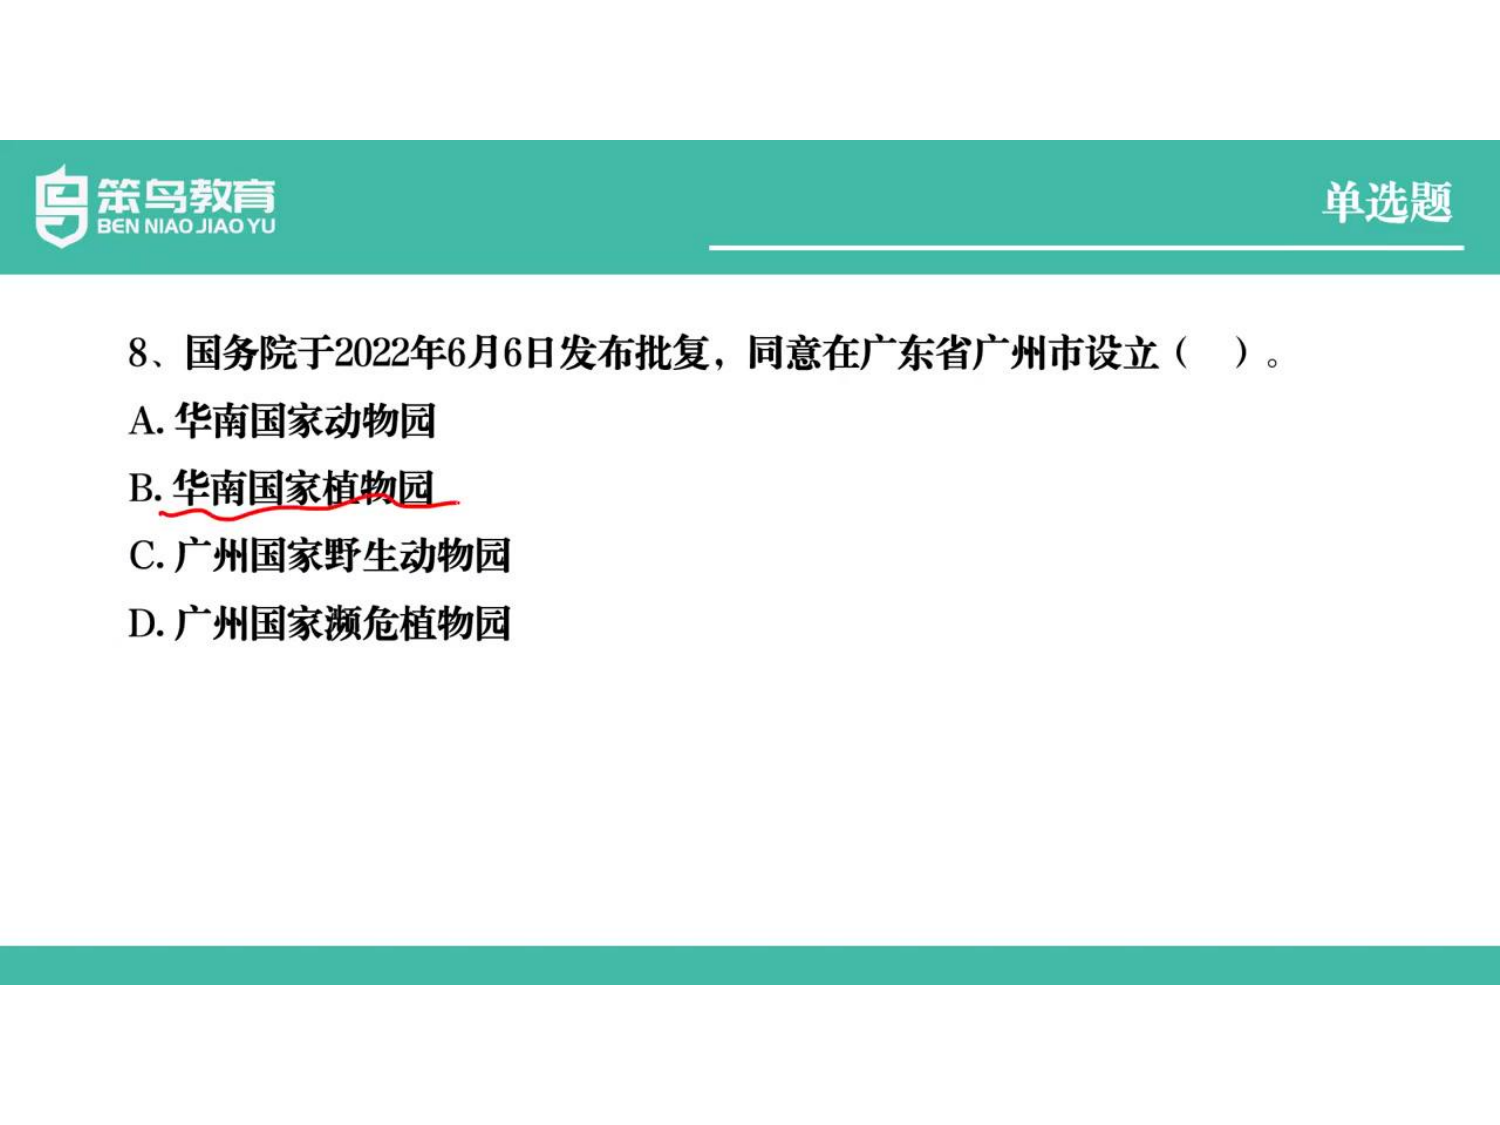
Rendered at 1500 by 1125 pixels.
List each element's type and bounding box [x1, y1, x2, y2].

picture [0, 140, 1500, 985]
